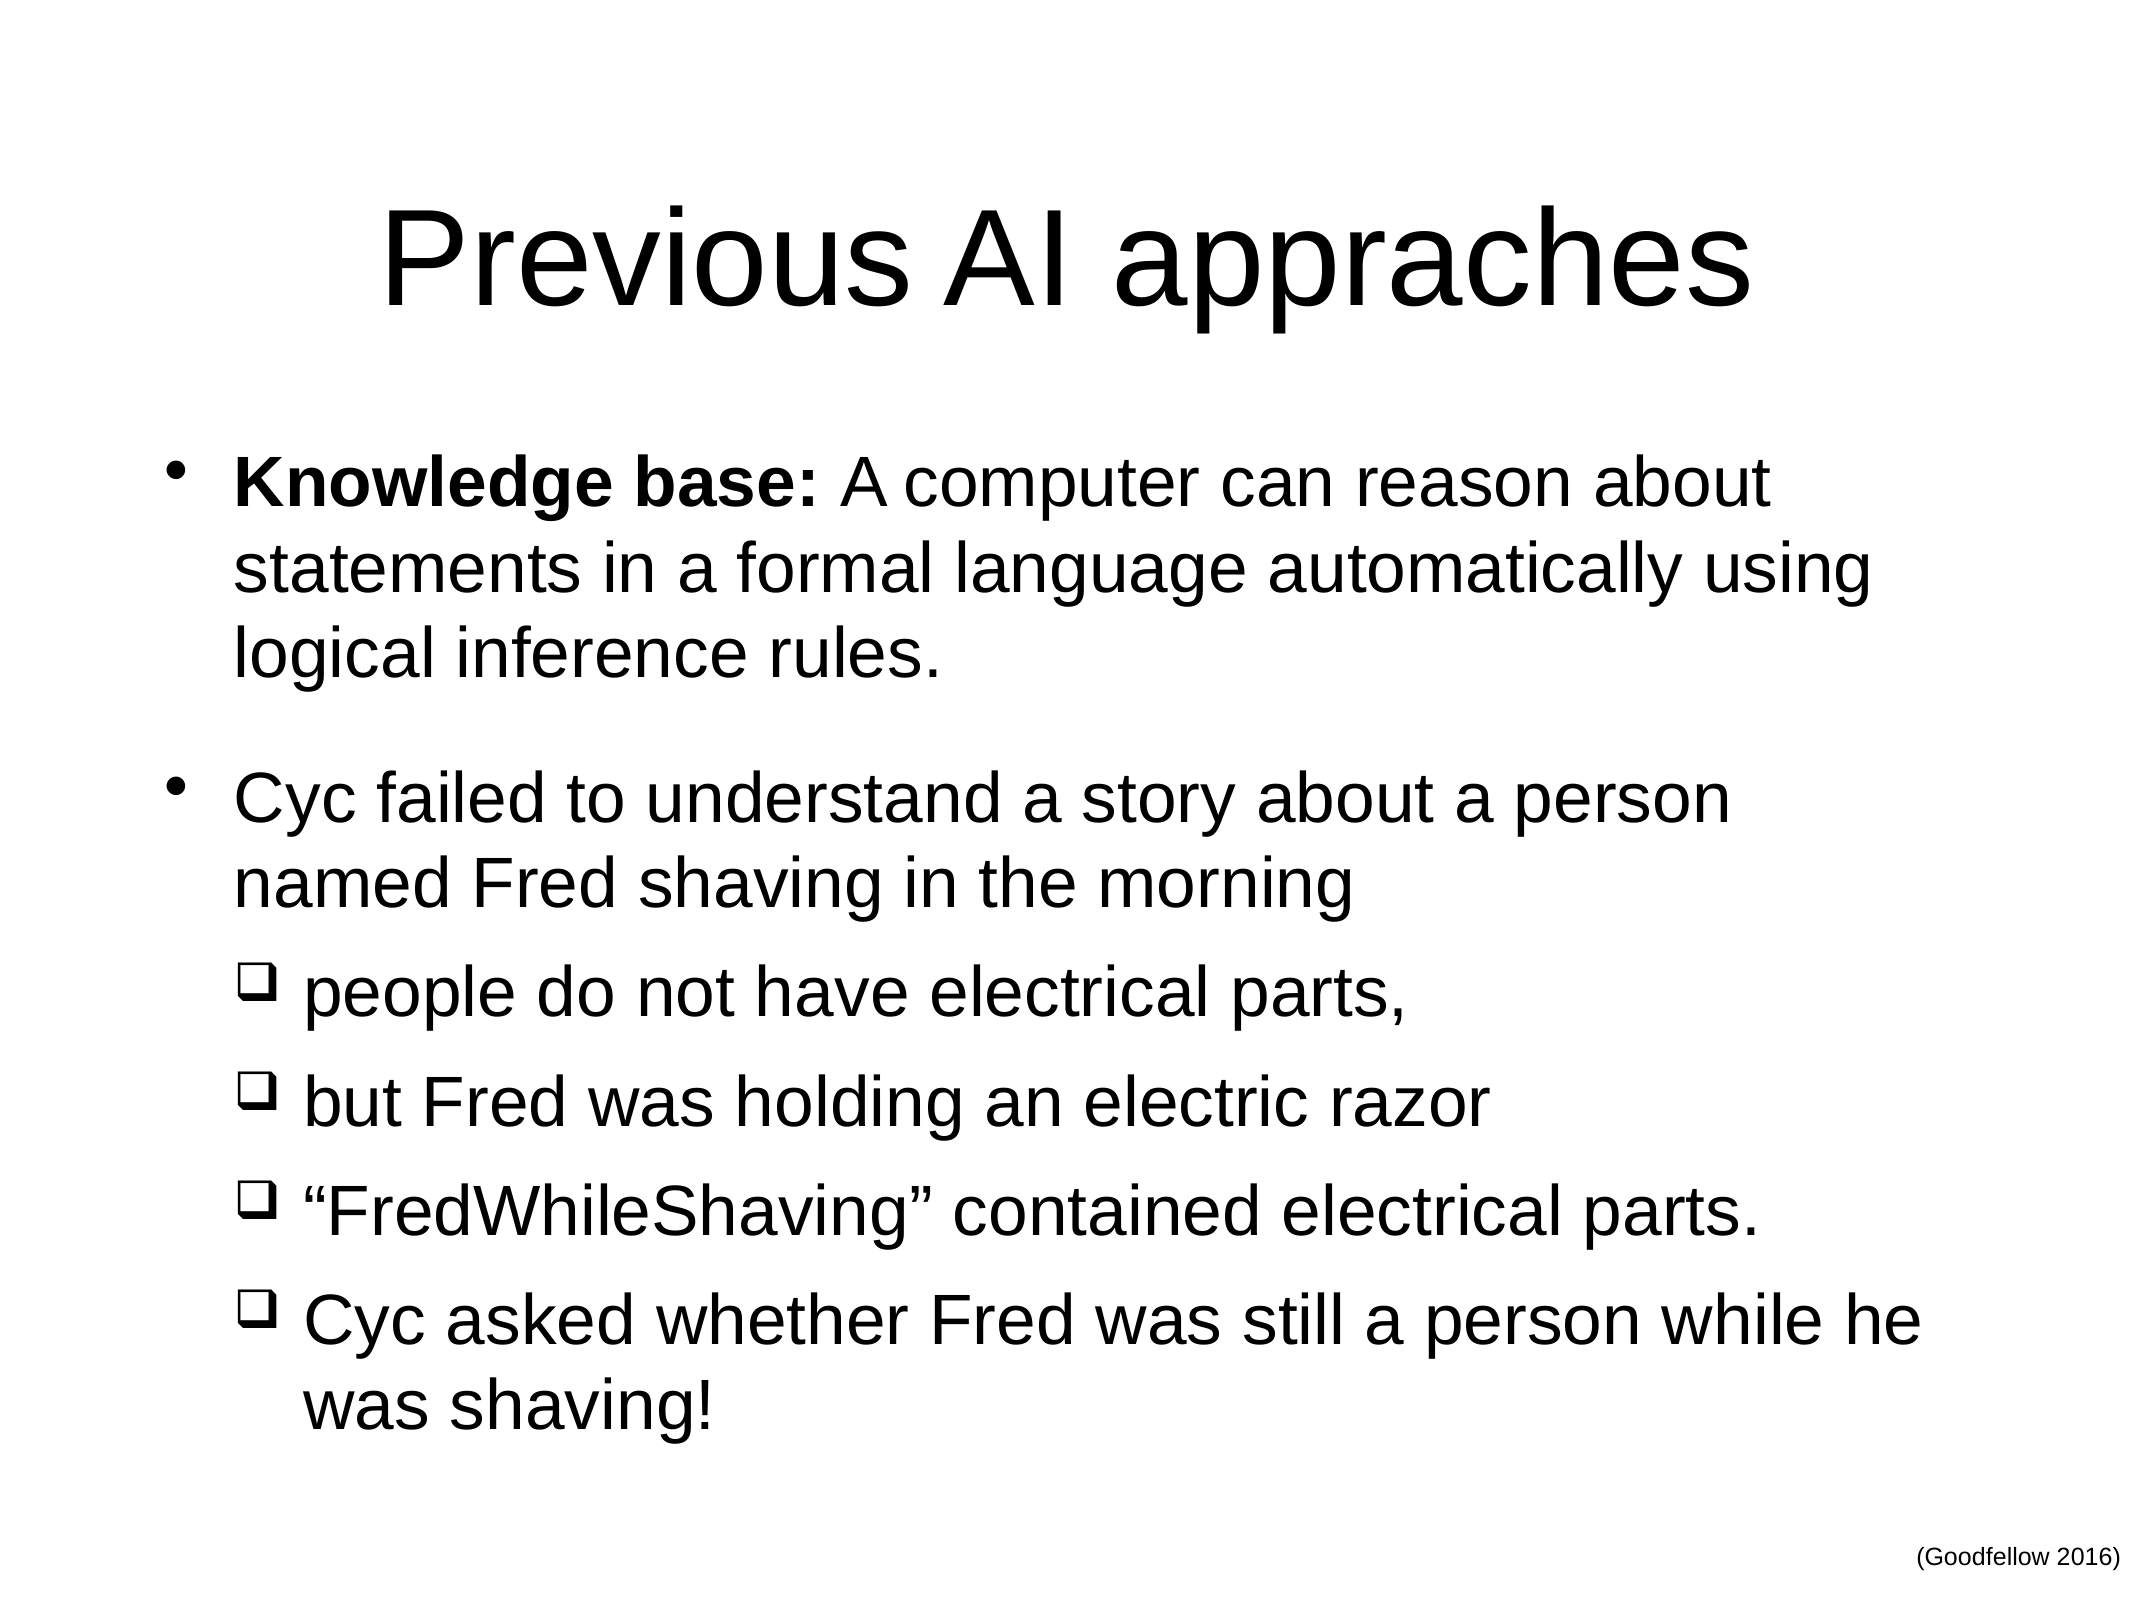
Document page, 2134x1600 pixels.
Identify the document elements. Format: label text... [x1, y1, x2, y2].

list Knowledge base: A computer can reason about statements in a formal language automatically using logical inference rules. Cyc failed to understand a story about a person named Fred shaving in the morning people do not have electrical parts, but Fred was holding an electric razor “FredWhileShaving” contained electrical parts. Cyc asked whether Fred was still a person while he was shaving! [155, 426, 1978, 1459]
title Previous AI appraches [155, 72, 1978, 426]
